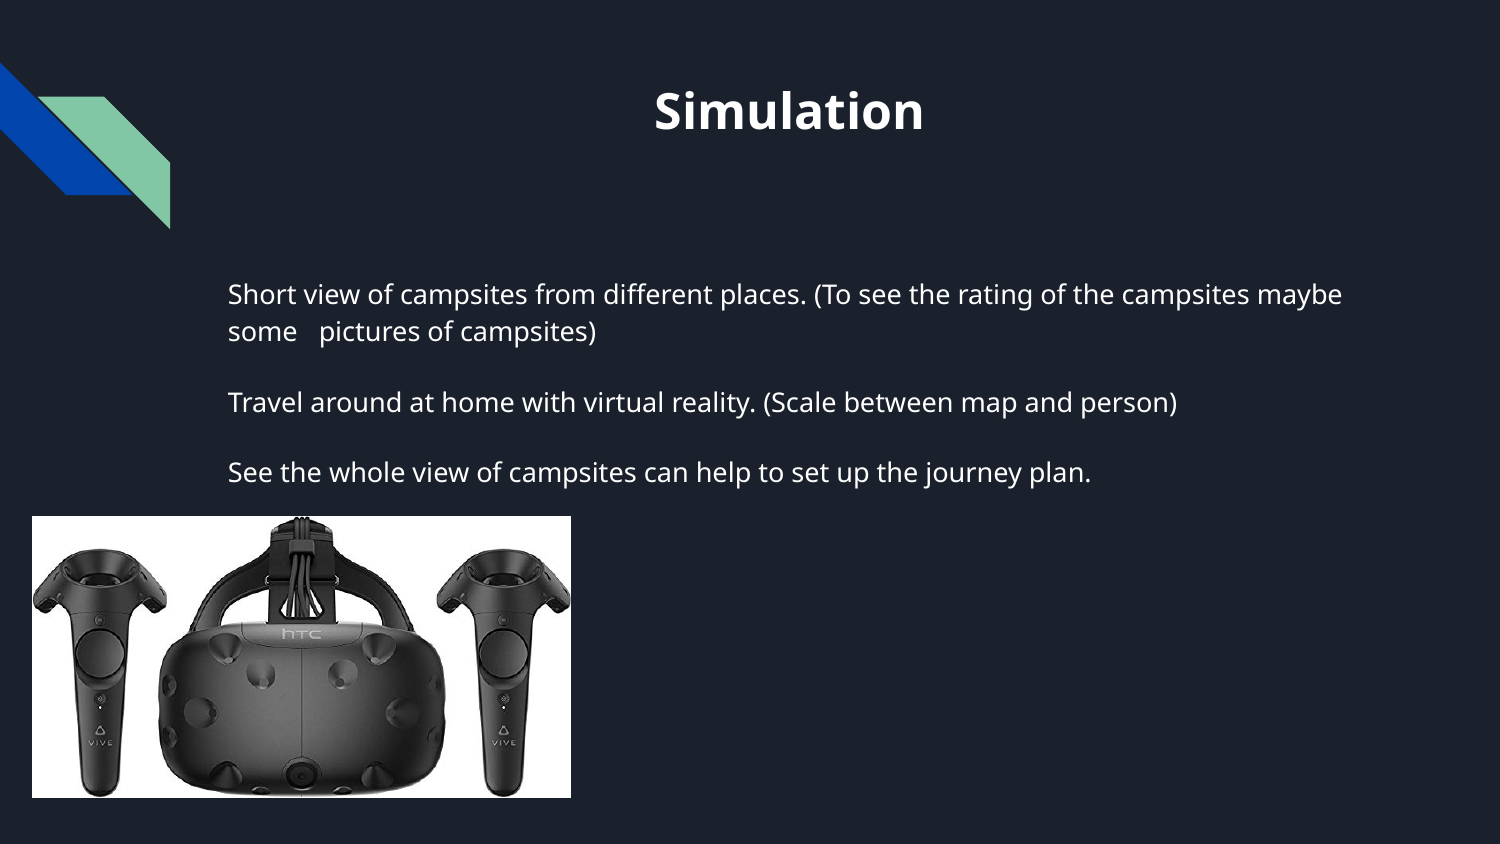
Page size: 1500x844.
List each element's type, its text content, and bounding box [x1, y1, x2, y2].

list Short view of campsites from different places. (To see the rating of the campsites maybe some pictures of campsites) Travel around at home with virtual reality. (Scale between map and person) See the whole view of campsites can help to set up the journey plan. [212, 257, 1368, 498]
title Simulation [212, 64, 1368, 215]
picture [32, 516, 571, 799]
